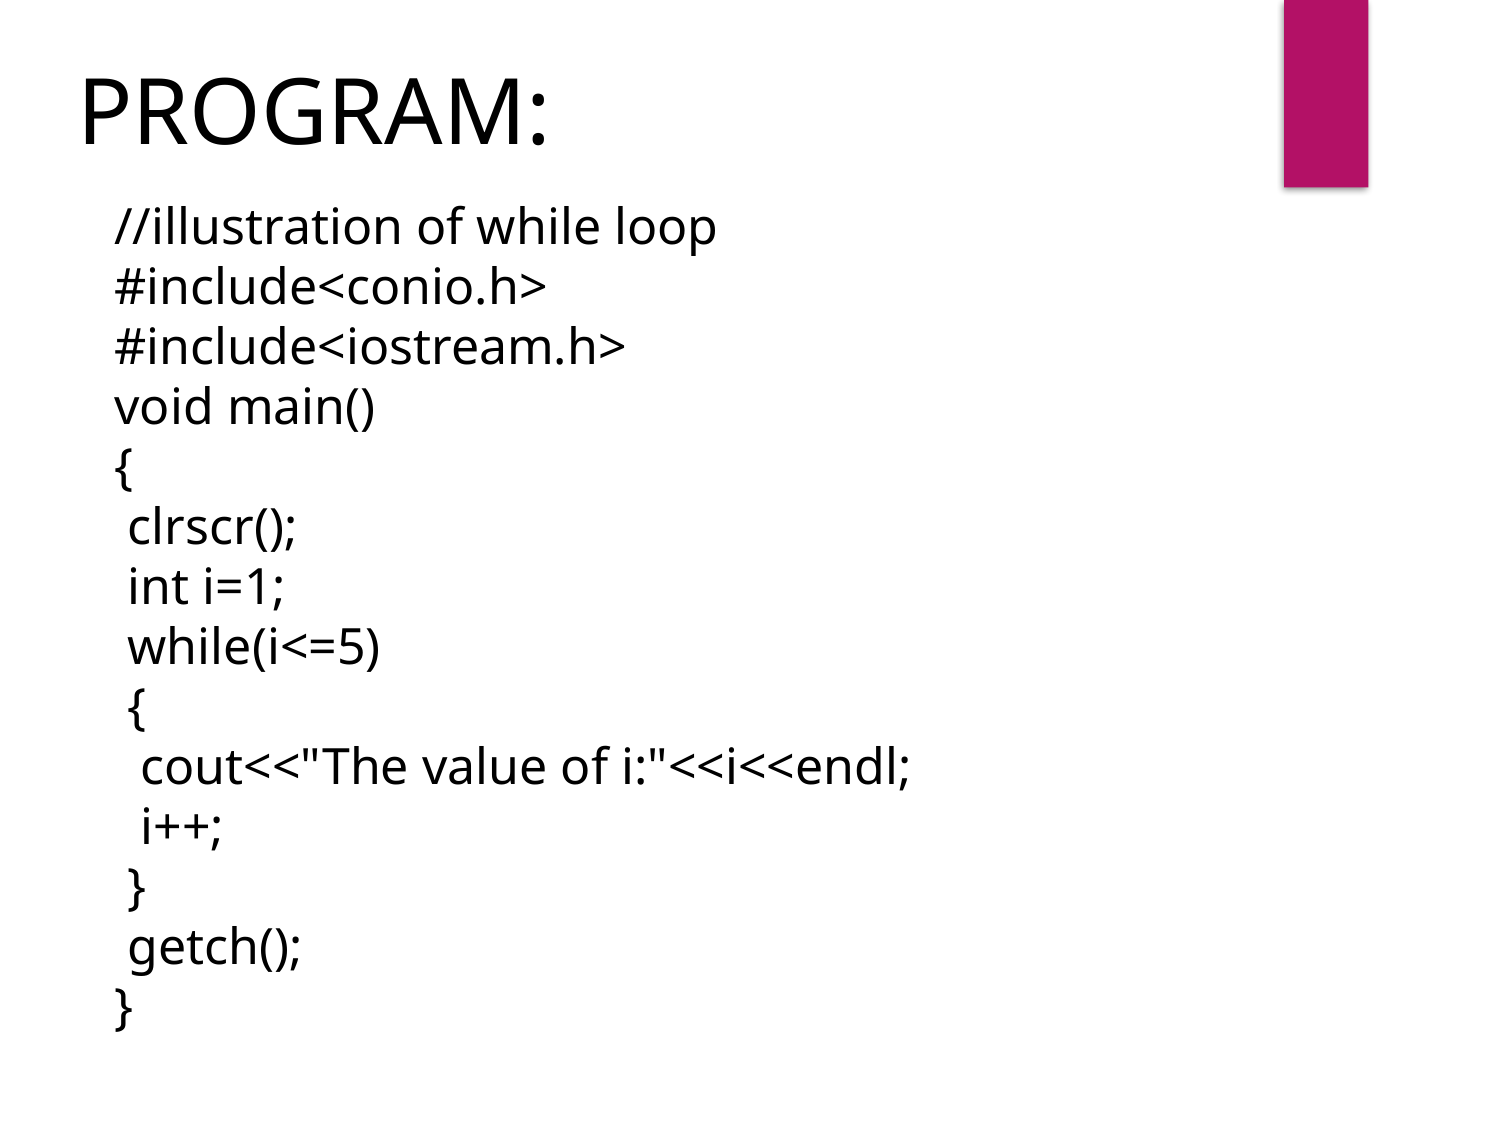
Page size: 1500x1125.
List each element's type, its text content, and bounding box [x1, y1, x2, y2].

text_box PROGRAM: [62, 46, 713, 171]
text_box //illustration of while loop #include<conio.h> #include<iostream.h> void main() { clrscr(); int i=1; while(i<=5) { cout<<"The value of i:"<<i<<endl; i++; } getch(); } [99, 187, 988, 1043]
